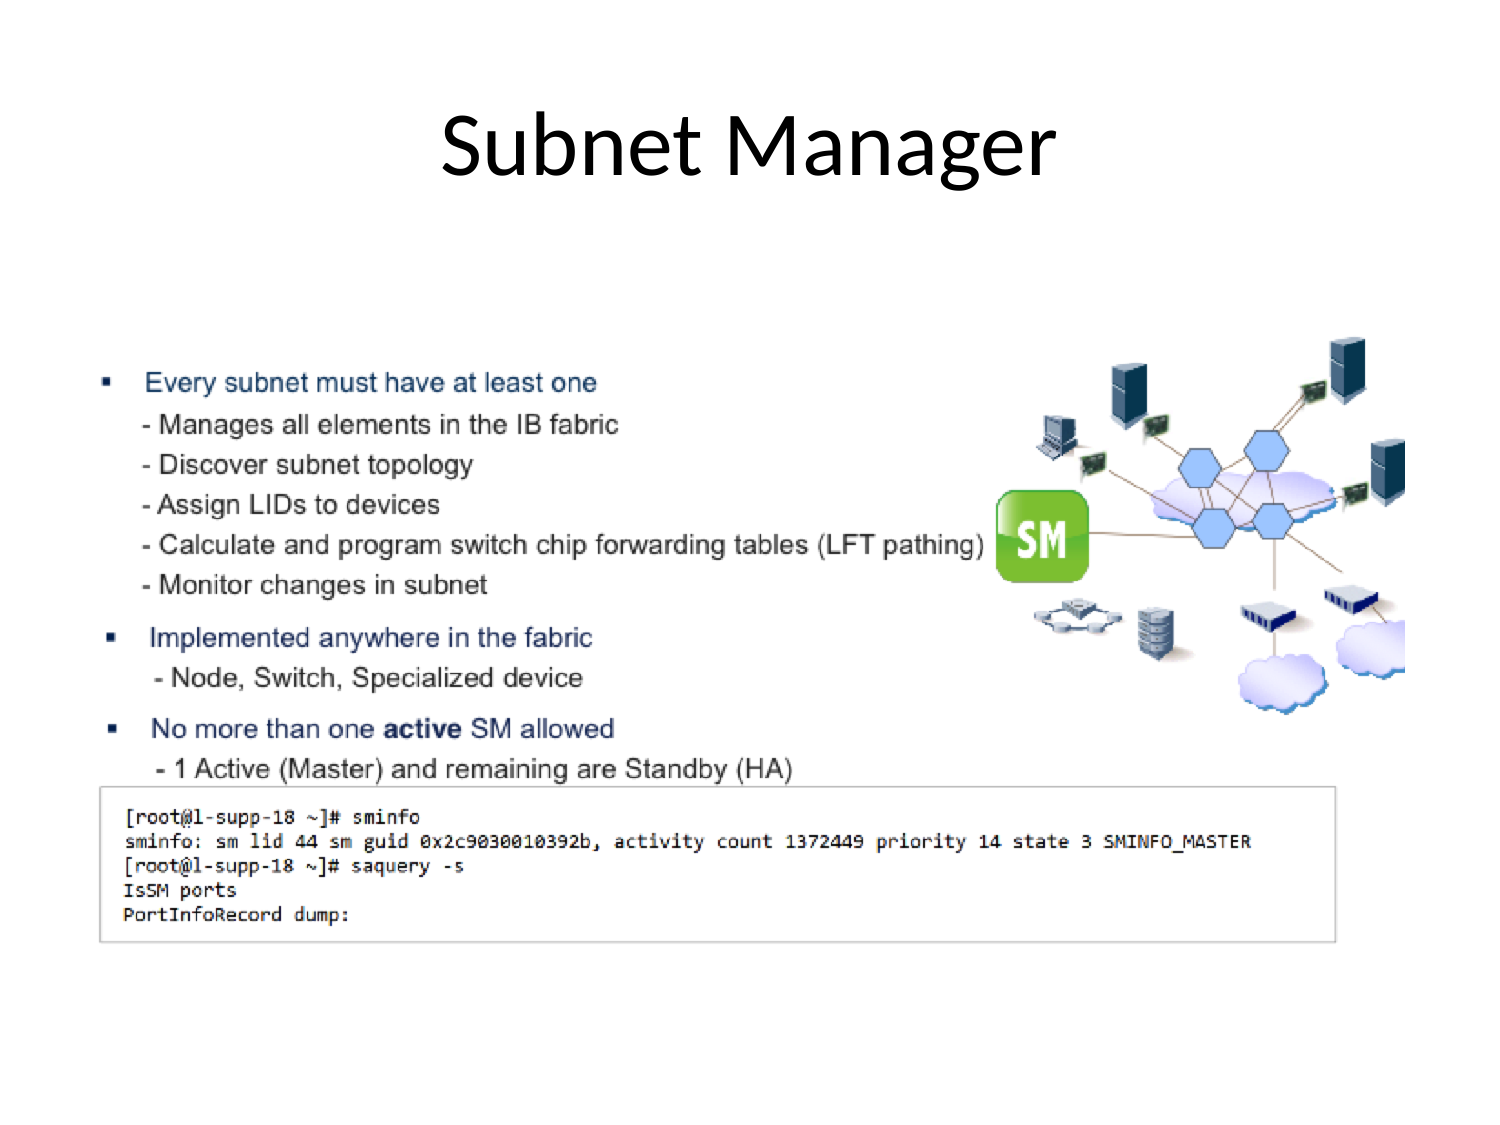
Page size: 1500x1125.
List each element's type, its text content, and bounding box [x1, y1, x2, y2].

picture [65, 333, 1426, 953]
title Subnet Manager [75, 45, 1425, 233]
